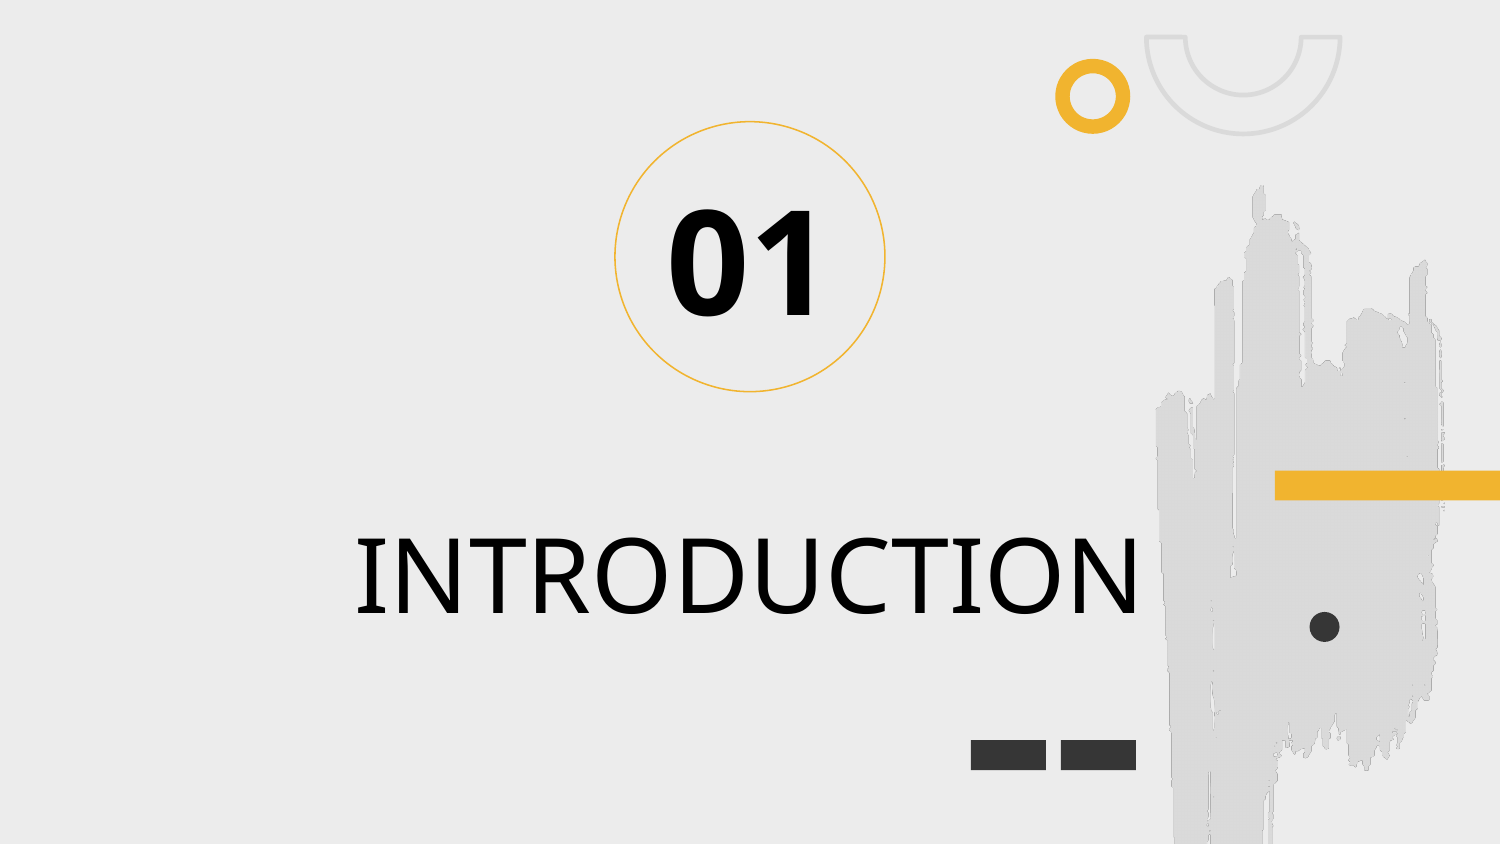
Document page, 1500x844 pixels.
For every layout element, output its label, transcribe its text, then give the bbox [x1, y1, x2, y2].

picture [1156, 186, 1445, 844]
text_box 01 [614, 121, 885, 392]
title 01 [760, 121, 885, 240]
title 01 [764, 273, 885, 392]
title 01 [615, 121, 740, 239]
title 01 [615, 274, 736, 392]
title INTRODUCTION [300, 422, 1200, 723]
